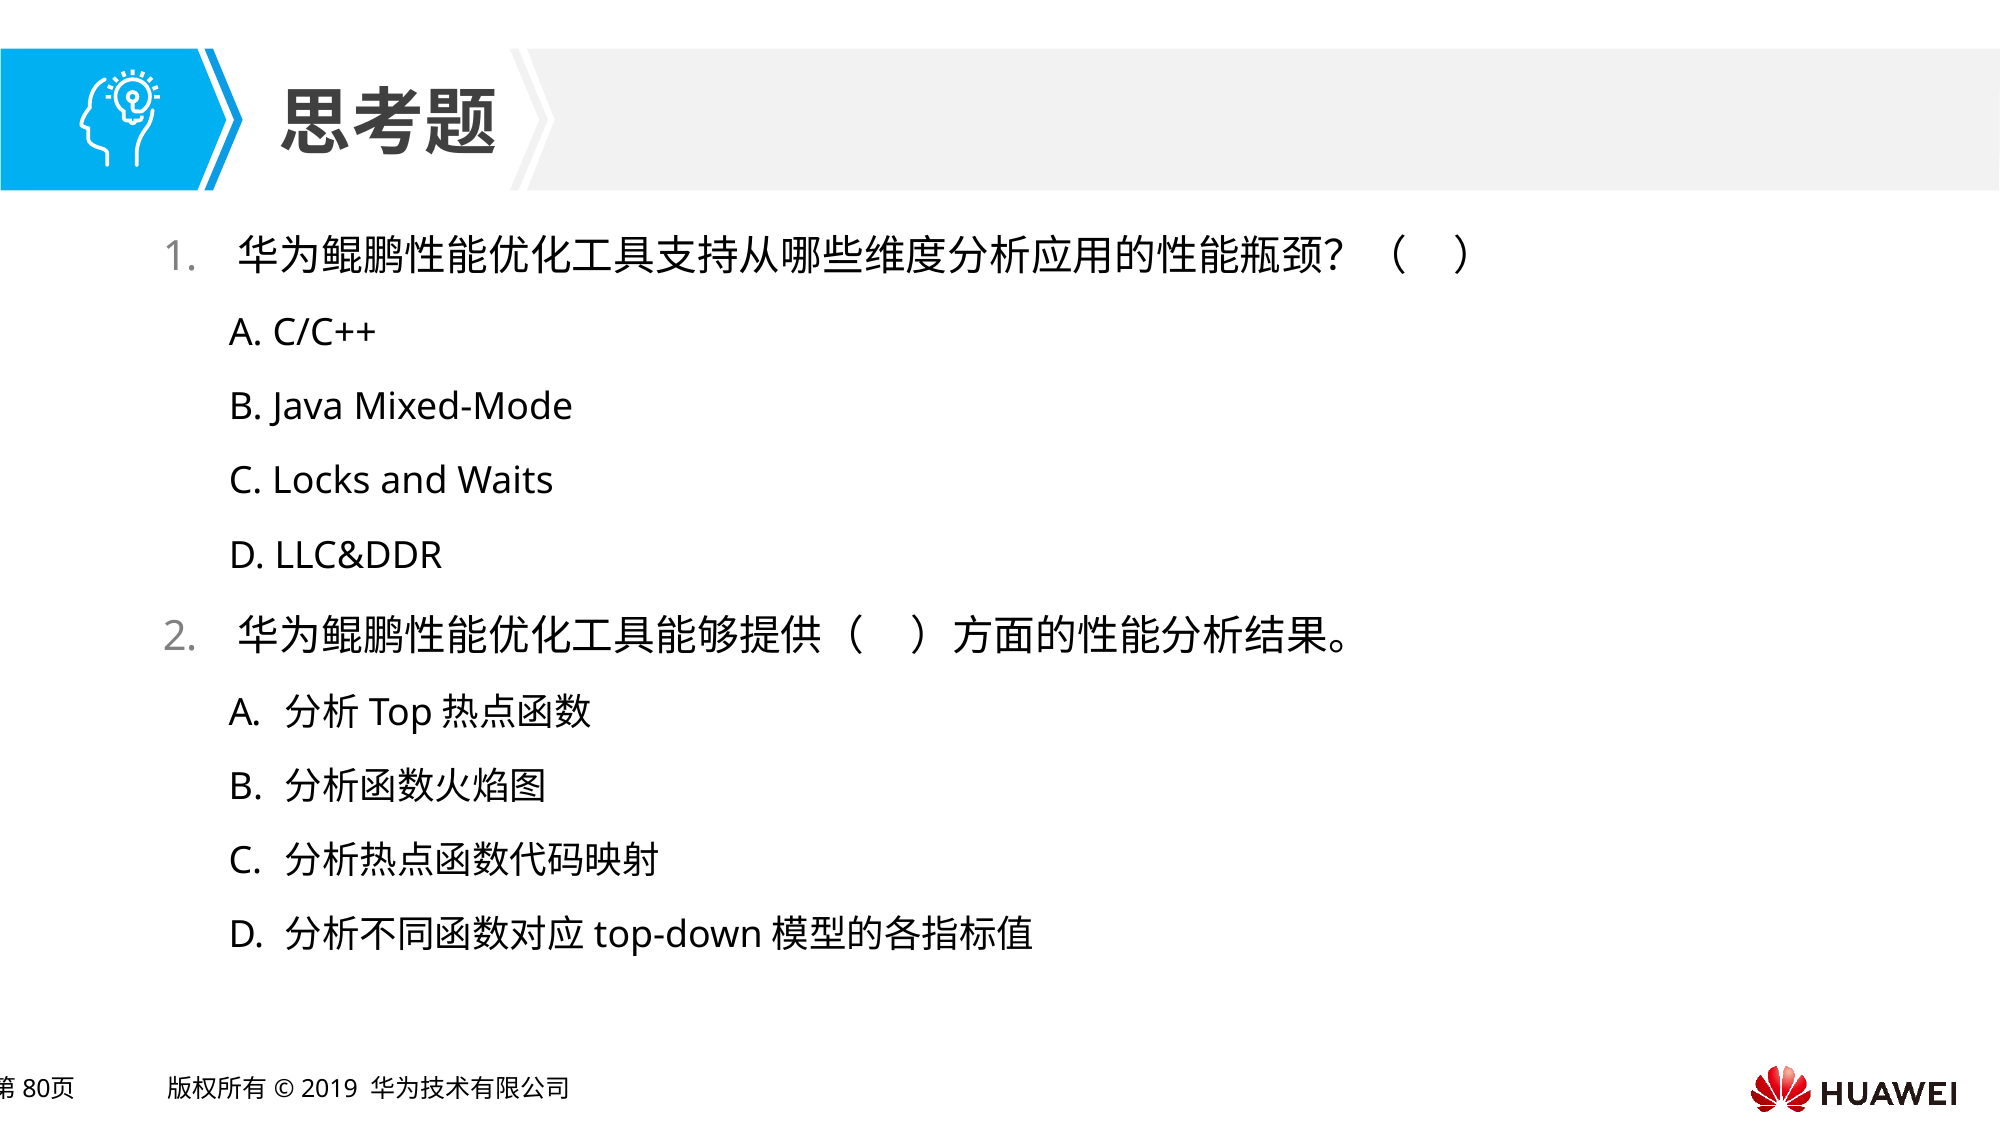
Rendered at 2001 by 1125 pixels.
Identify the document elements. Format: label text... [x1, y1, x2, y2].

picture [1751, 1066, 1956, 1112]
list 华为鲲鹏性能优化工具支持从哪些维度分析应用的性能瓶颈？（ ） A. C/C++ B. Java Mixed-Mode C. Locks and Waits D. LLC&DDR 华为鲲鹏性能优化工具能够提供（ ）方面的性能分析结果。 分析Top热点函数 分析函数火焰图 分析热点函数代码映射 分析不同函数对应top-down模型的各指标值 [149, 202, 1883, 971]
